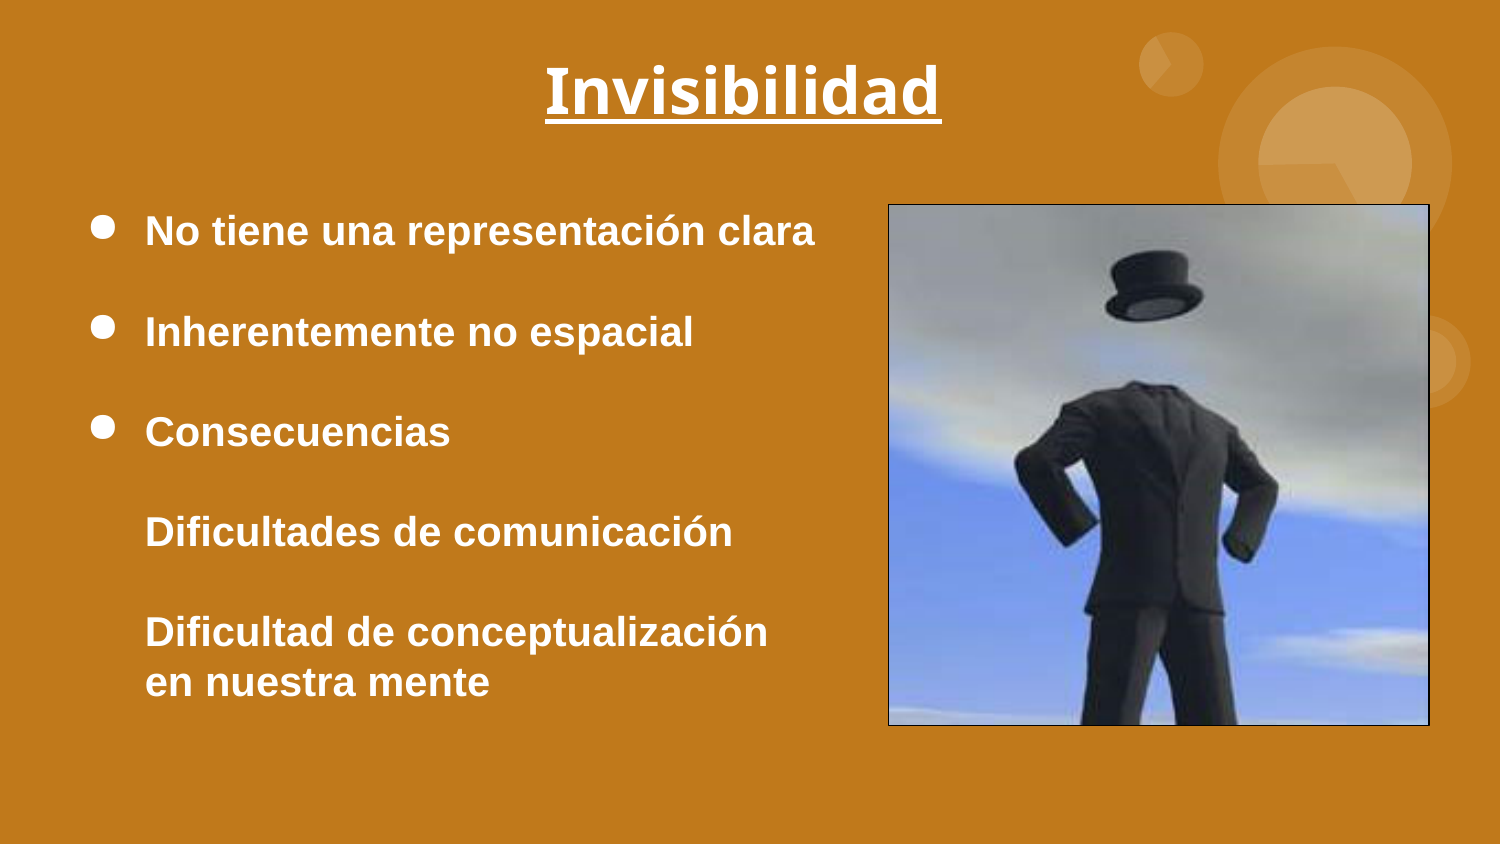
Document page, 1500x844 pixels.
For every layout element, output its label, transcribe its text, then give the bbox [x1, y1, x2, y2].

picture [888, 205, 1429, 725]
title Invisibilidad [442, 23, 1045, 154]
text_box No tiene una representación clara Inherentemente no espacial Consecuencias Dificultades de comunicación Dificultad de conceptualización en nuestra mente [54, 189, 959, 499]
